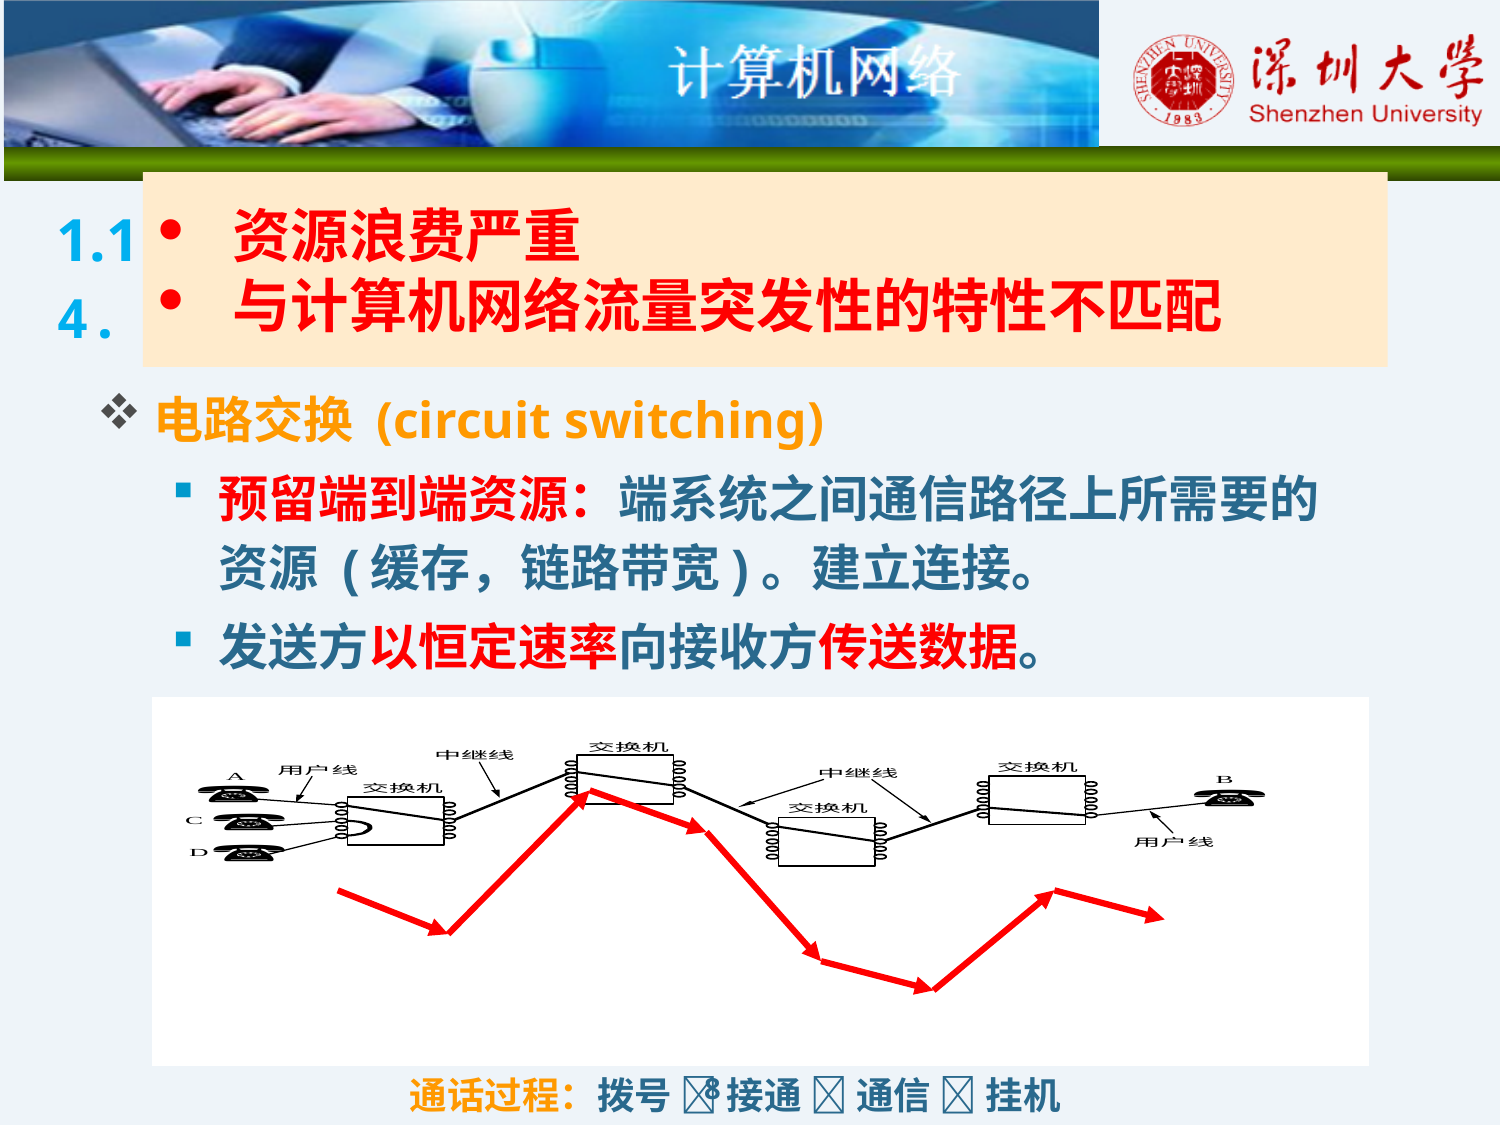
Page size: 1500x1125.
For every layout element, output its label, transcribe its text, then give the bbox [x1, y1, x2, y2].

text_box 通话过程：拨号  接通  通信  挂机 [394, 1075, 1076, 1124]
slide_number 8 [537, 1075, 888, 1111]
text_box 资源浪费严重 与计算机网络流量突发性的特性不匹配 [142, 172, 1388, 367]
picture [3, 0, 1099, 147]
list 电路交换 (circuit switching) 预留端到端资源：端系统之间通信路径上所需要的资源 (缓存，链路带宽)。建立连接。 发送方以恒定速率向接收方传送数据。 [82, 386, 1357, 704]
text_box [152, 696, 1370, 1067]
text_box 1.1 计算机网络的产生与发展 4. 从电路交换到分组交换 [41, 160, 1425, 386]
picture [1113, 18, 1488, 147]
